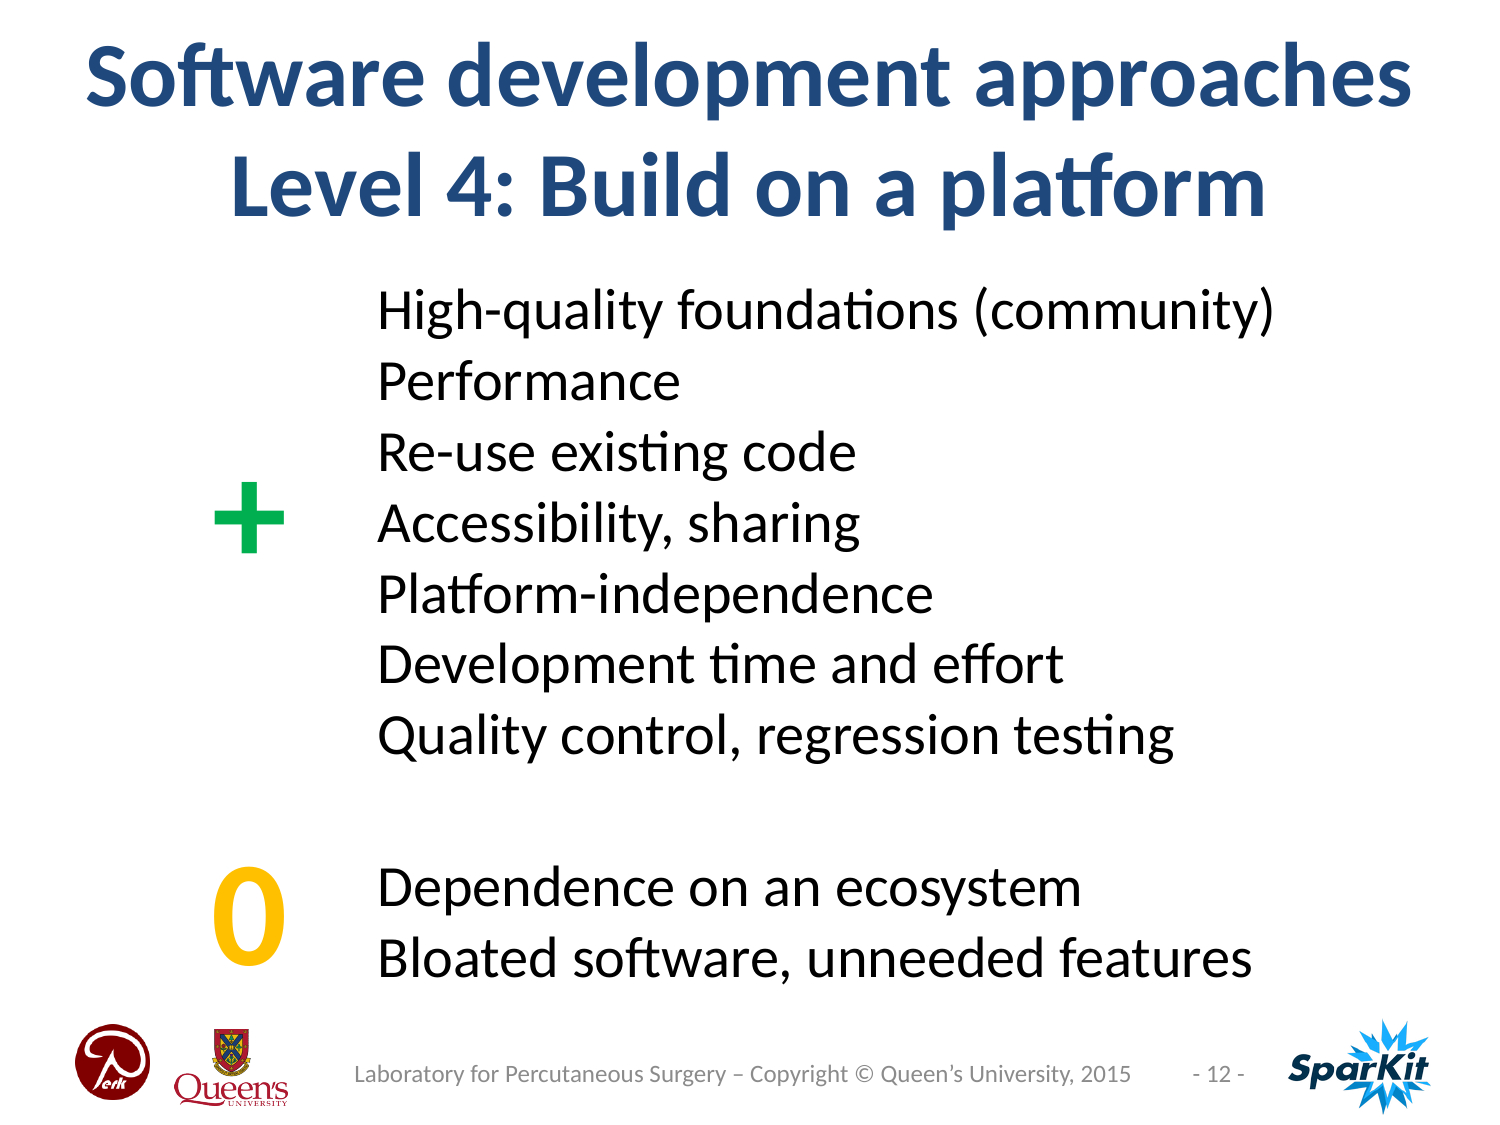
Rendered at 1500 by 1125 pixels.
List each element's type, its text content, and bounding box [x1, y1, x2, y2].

table_cell Dependence on an ecosystem Bloated software, unneeded features [363, 830, 1362, 1027]
table_cell 0 [138, 830, 362, 1027]
text_box Software development approaches Level 4: Build on a platform [7, 12, 1493, 238]
picture [174, 1029, 288, 1106]
table_header + [138, 238, 362, 824]
footer Laboratory for Percutaneous Surgery – Copyright © Queen’s University, 2015 [312, 1042, 1175, 1103]
slide_number - 12 - [1175, 1042, 1263, 1103]
picture [75, 1024, 150, 1100]
picture [1287, 1018, 1431, 1115]
table_header High-quality foundations (community) Performance Re-use existing code Accessibility, sharing Platform-independence Development time and effort Quality control, regression testing [363, 238, 1362, 824]
